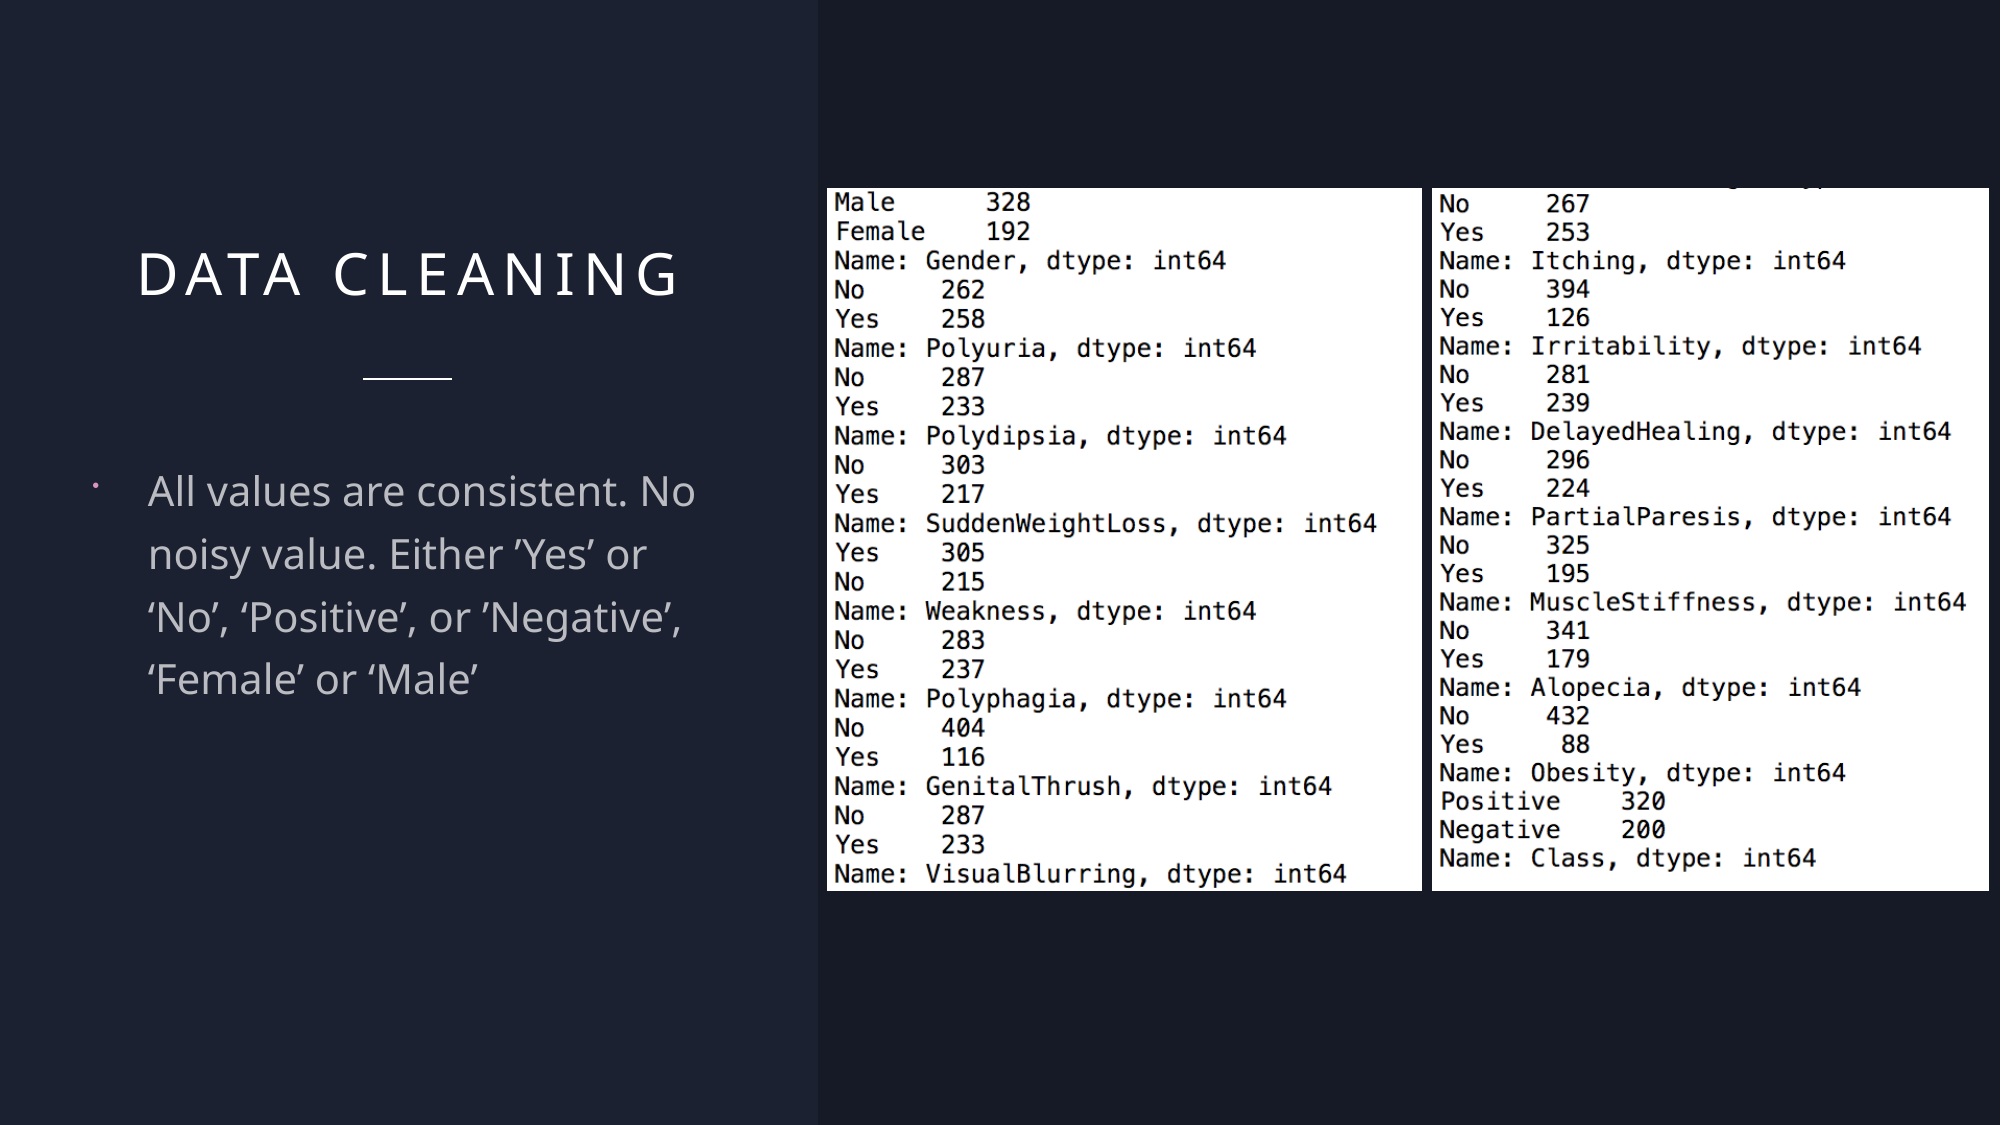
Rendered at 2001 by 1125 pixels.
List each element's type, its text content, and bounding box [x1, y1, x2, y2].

picture [827, 188, 1422, 891]
title Data cleaning [88, 88, 727, 307]
text_box [817, 0, 2000, 1125]
text_box [0, 0, 817, 1125]
picture [1432, 188, 1990, 891]
list All values are consistent. No noisy value. Either ’Yes’ or ‘No’, ‘Positive’, or ’Negative’, ‘Female’ or ‘Male’ [88, 452, 727, 947]
